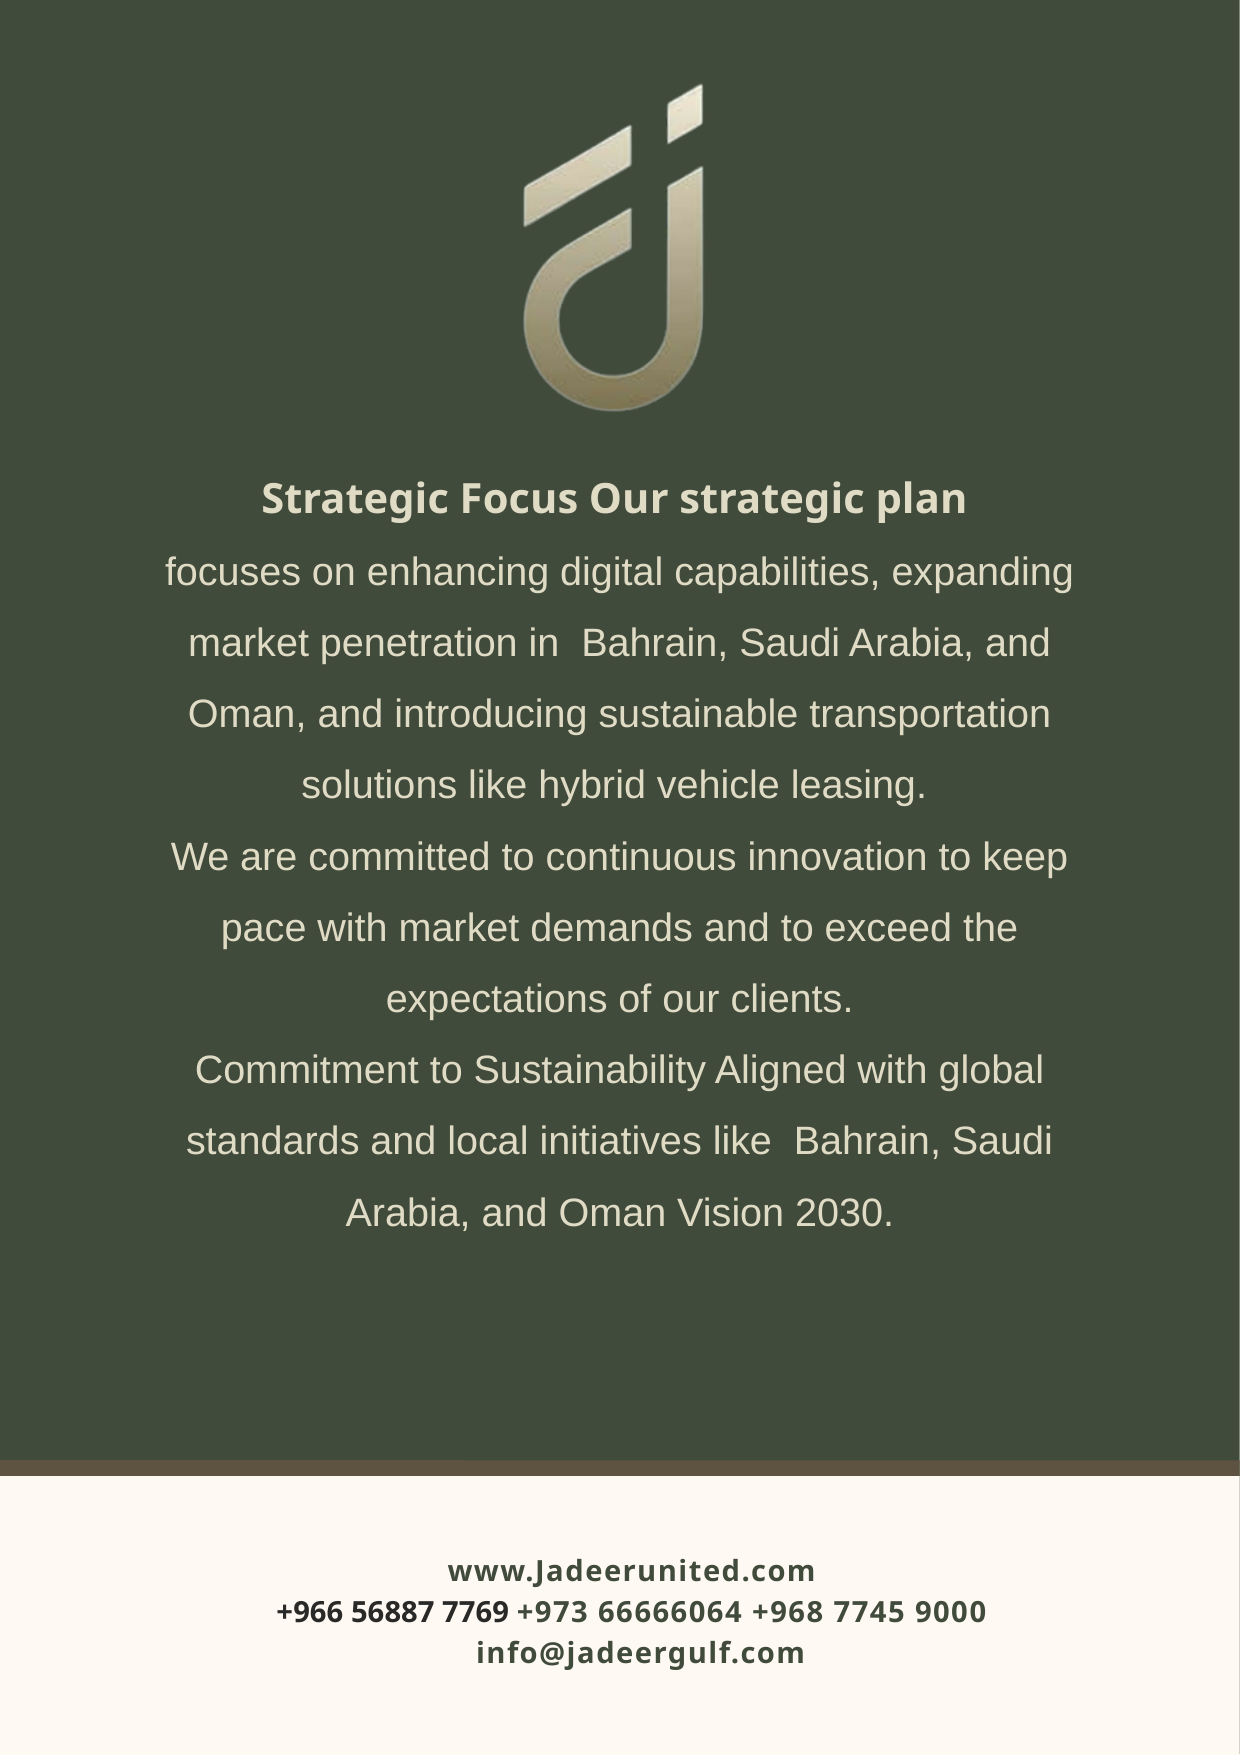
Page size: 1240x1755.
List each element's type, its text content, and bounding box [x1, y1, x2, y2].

text_box Strategic Focus Our strategic plan focuses on enhancing digital capabilities, expanding market penetration in Bahrain, Saudi Arabia, and Oman, and introducing sustainable transportation solutions like hybrid vehicle leasing. We are committed to continuous innovation to keep pace with market demands and to exceed the expectations of our clients. Commitment to Sustainability Aligned with global standards and local initiatives like Bahrain, Saudi Arabia, and Oman Vision 2030. [123, 446, 1117, 1306]
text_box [0, 1475, 1240, 1755]
text_box [394, 0, 846, 446]
